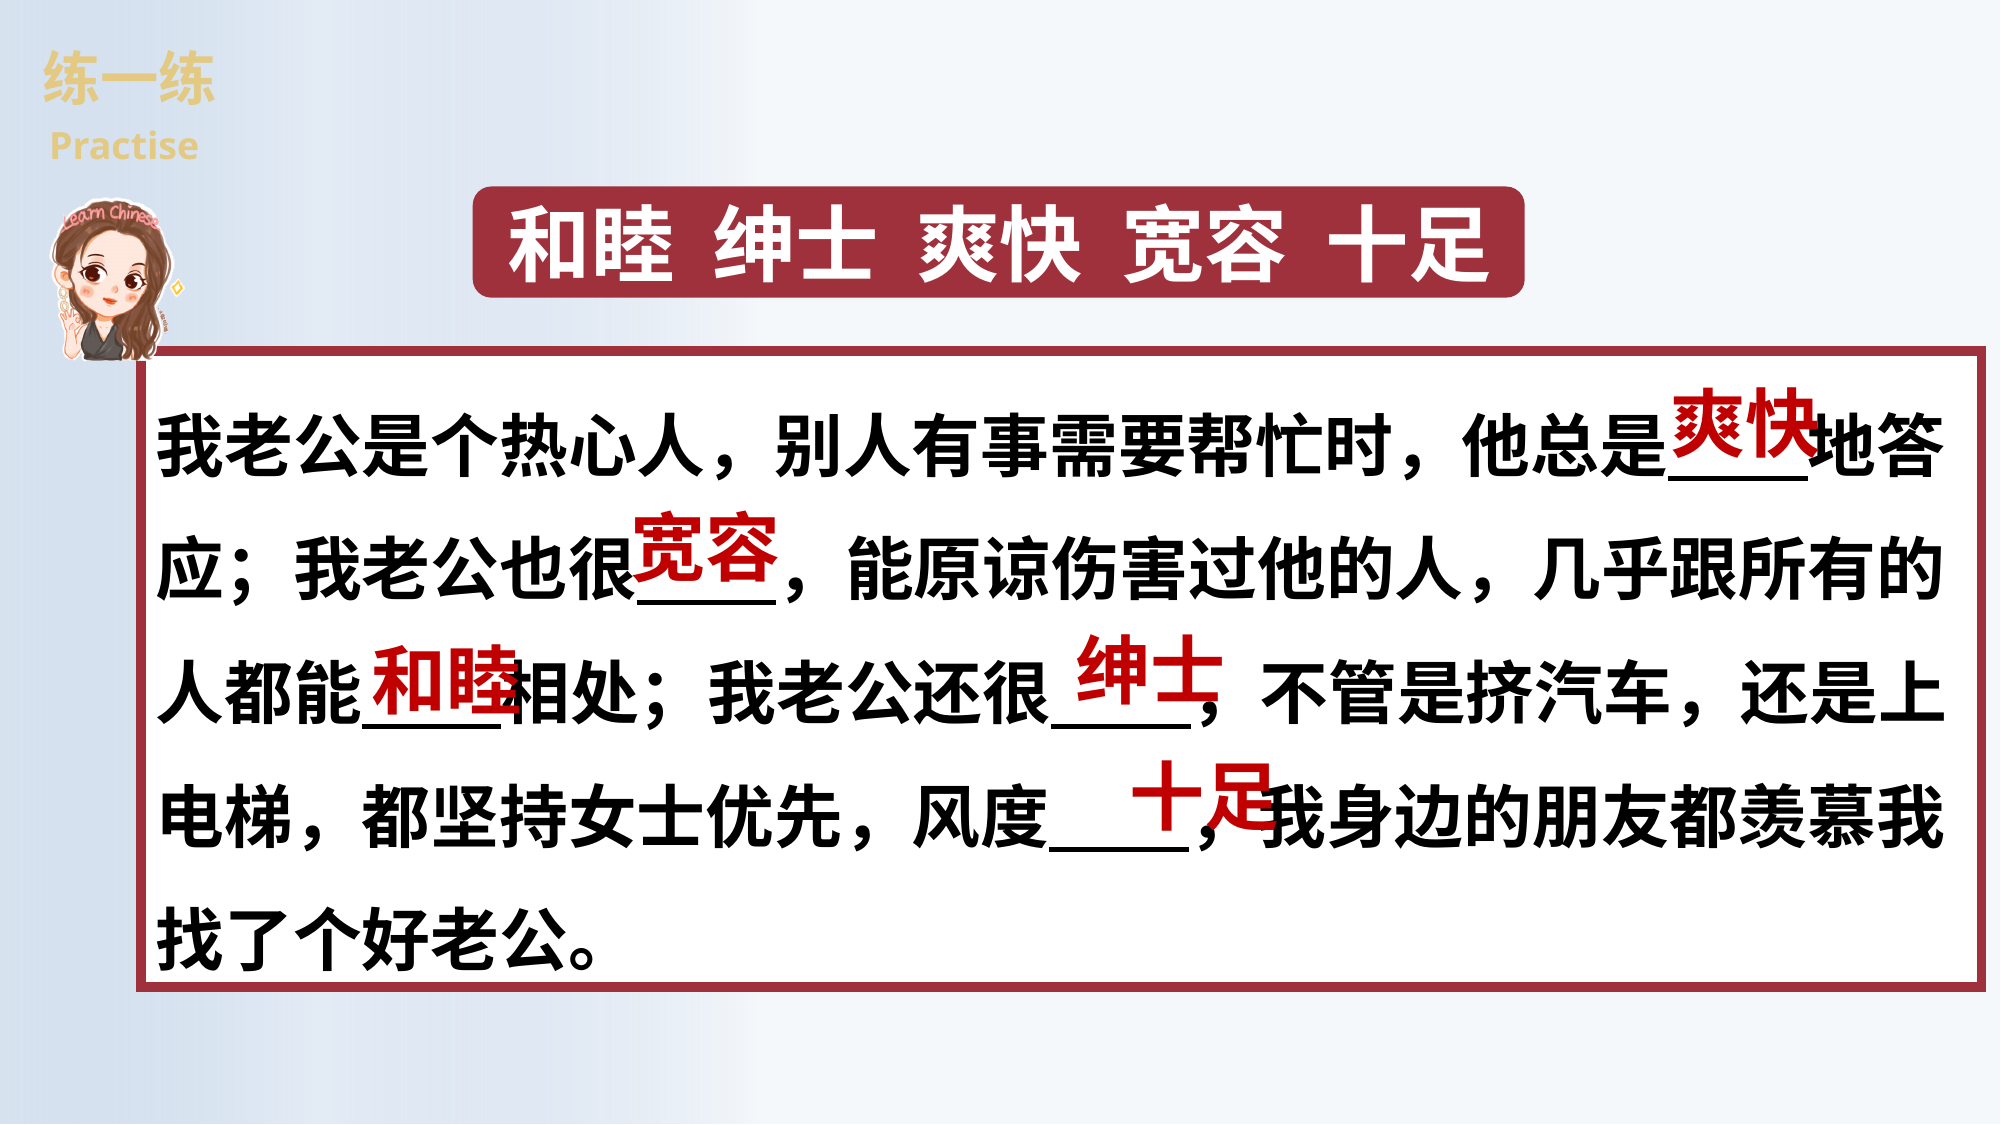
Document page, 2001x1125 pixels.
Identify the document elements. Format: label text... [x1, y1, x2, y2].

text_box 练一练 [27, 35, 233, 120]
picture [0, 0, 2001, 1125]
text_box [0, 175, 1982, 987]
text_box Practise [34, 115, 215, 175]
